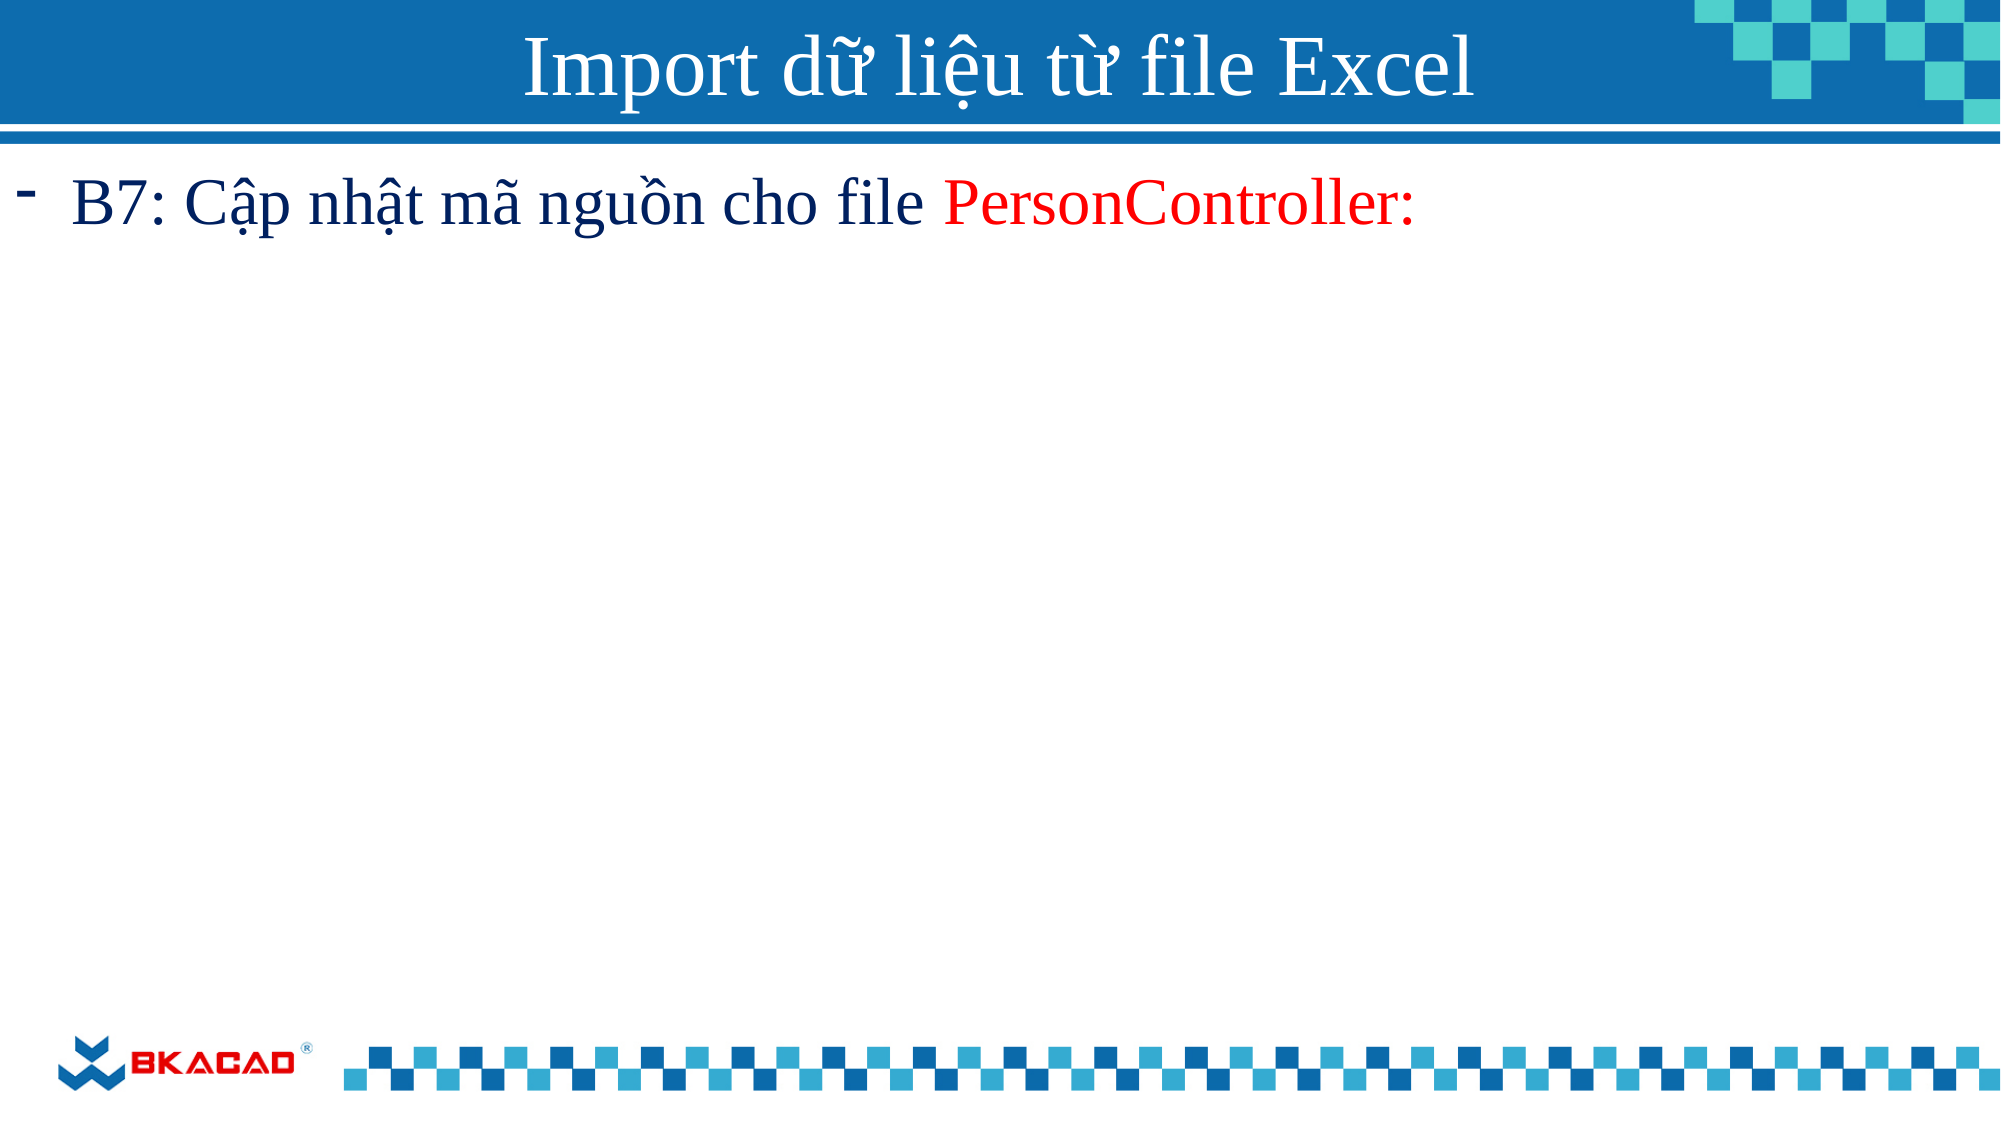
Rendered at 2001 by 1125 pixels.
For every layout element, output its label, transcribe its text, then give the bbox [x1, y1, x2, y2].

title Import dữ liệu từ file Excel [0, 0, 2000, 121]
list B7: Cập nhật mã nguồn cho file PersonController: [0, 149, 1995, 338]
picture [0, 0, 2001, 1125]
